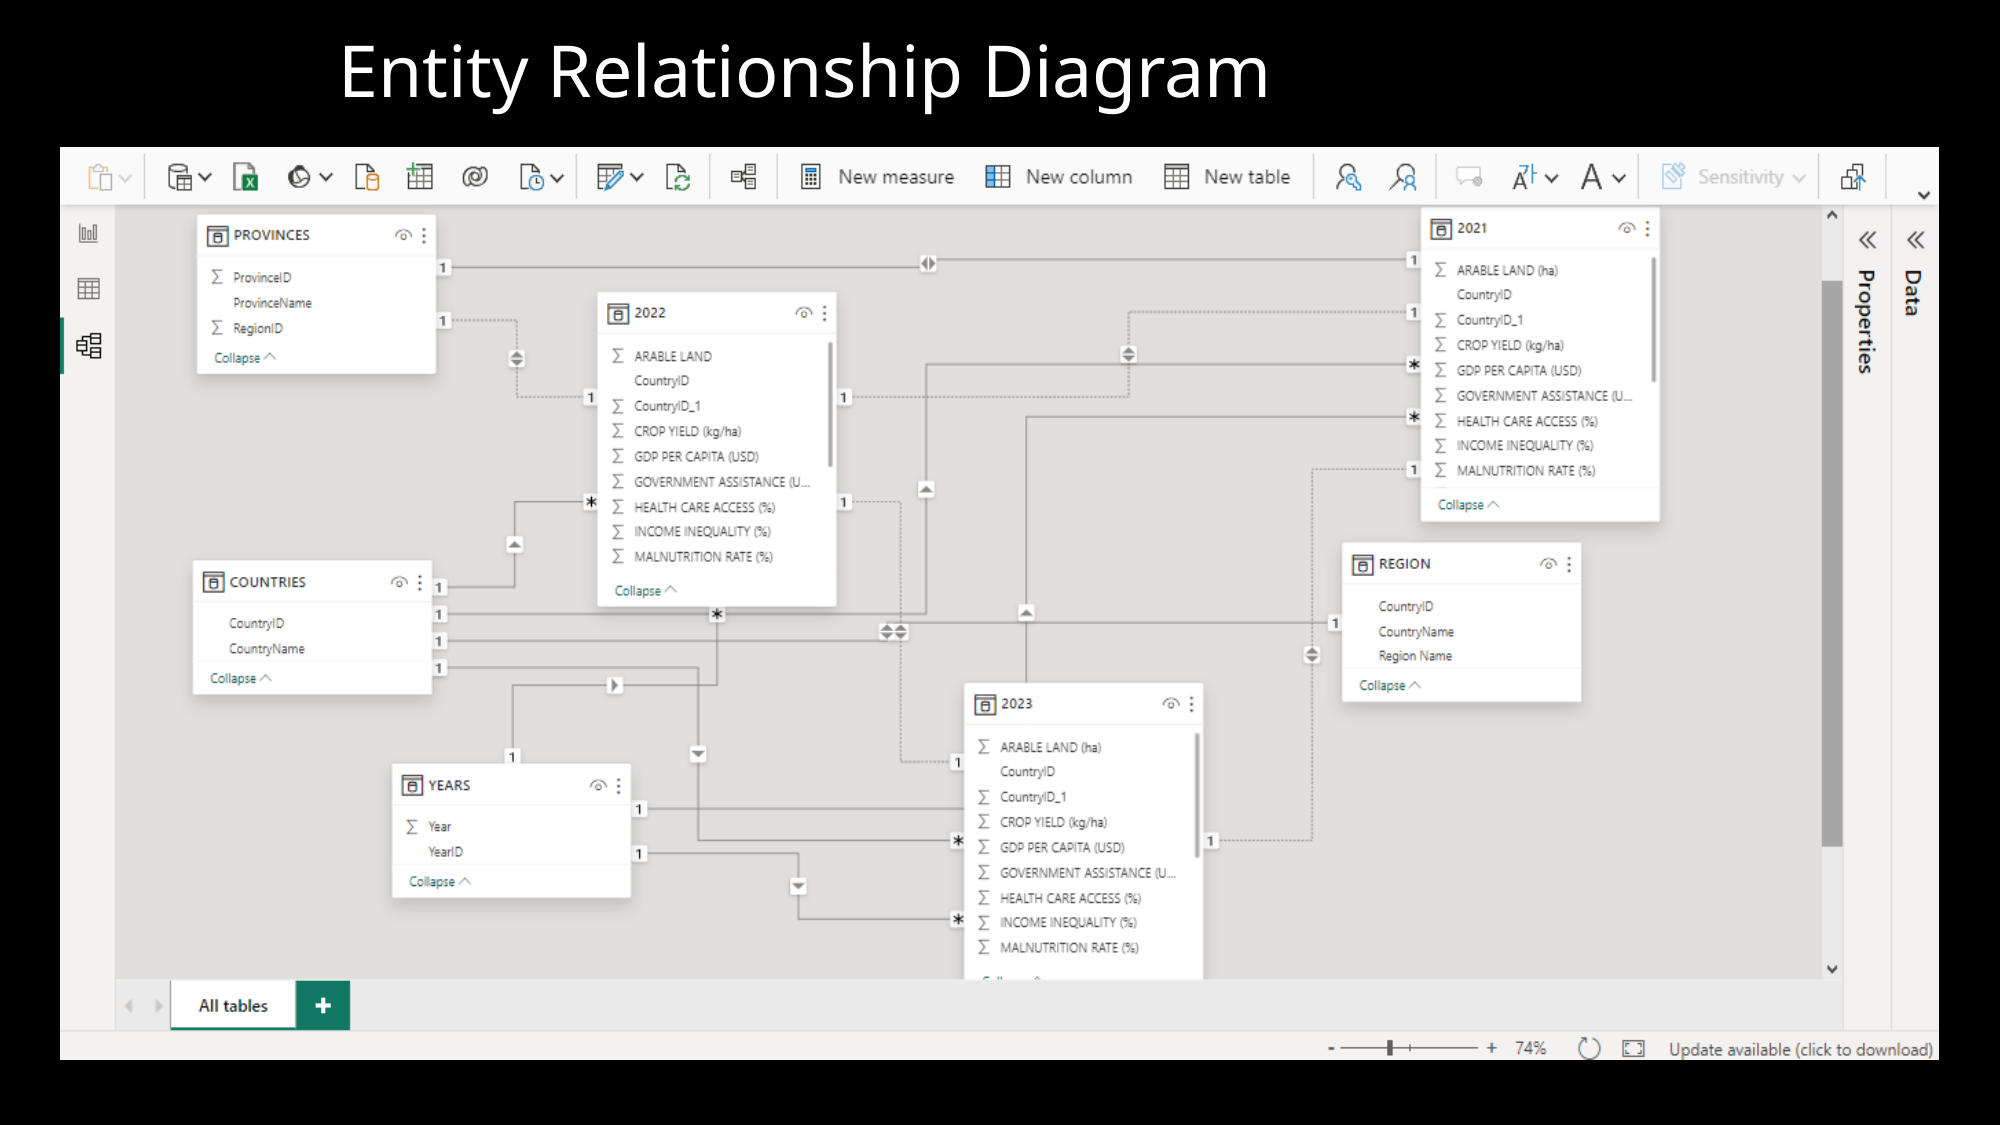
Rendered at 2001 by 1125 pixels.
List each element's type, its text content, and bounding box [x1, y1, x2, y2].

text_box [0, 0, 2000, 1125]
picture [60, 147, 1939, 1060]
title Entity Relationship Diagram [323, 28, 1334, 147]
